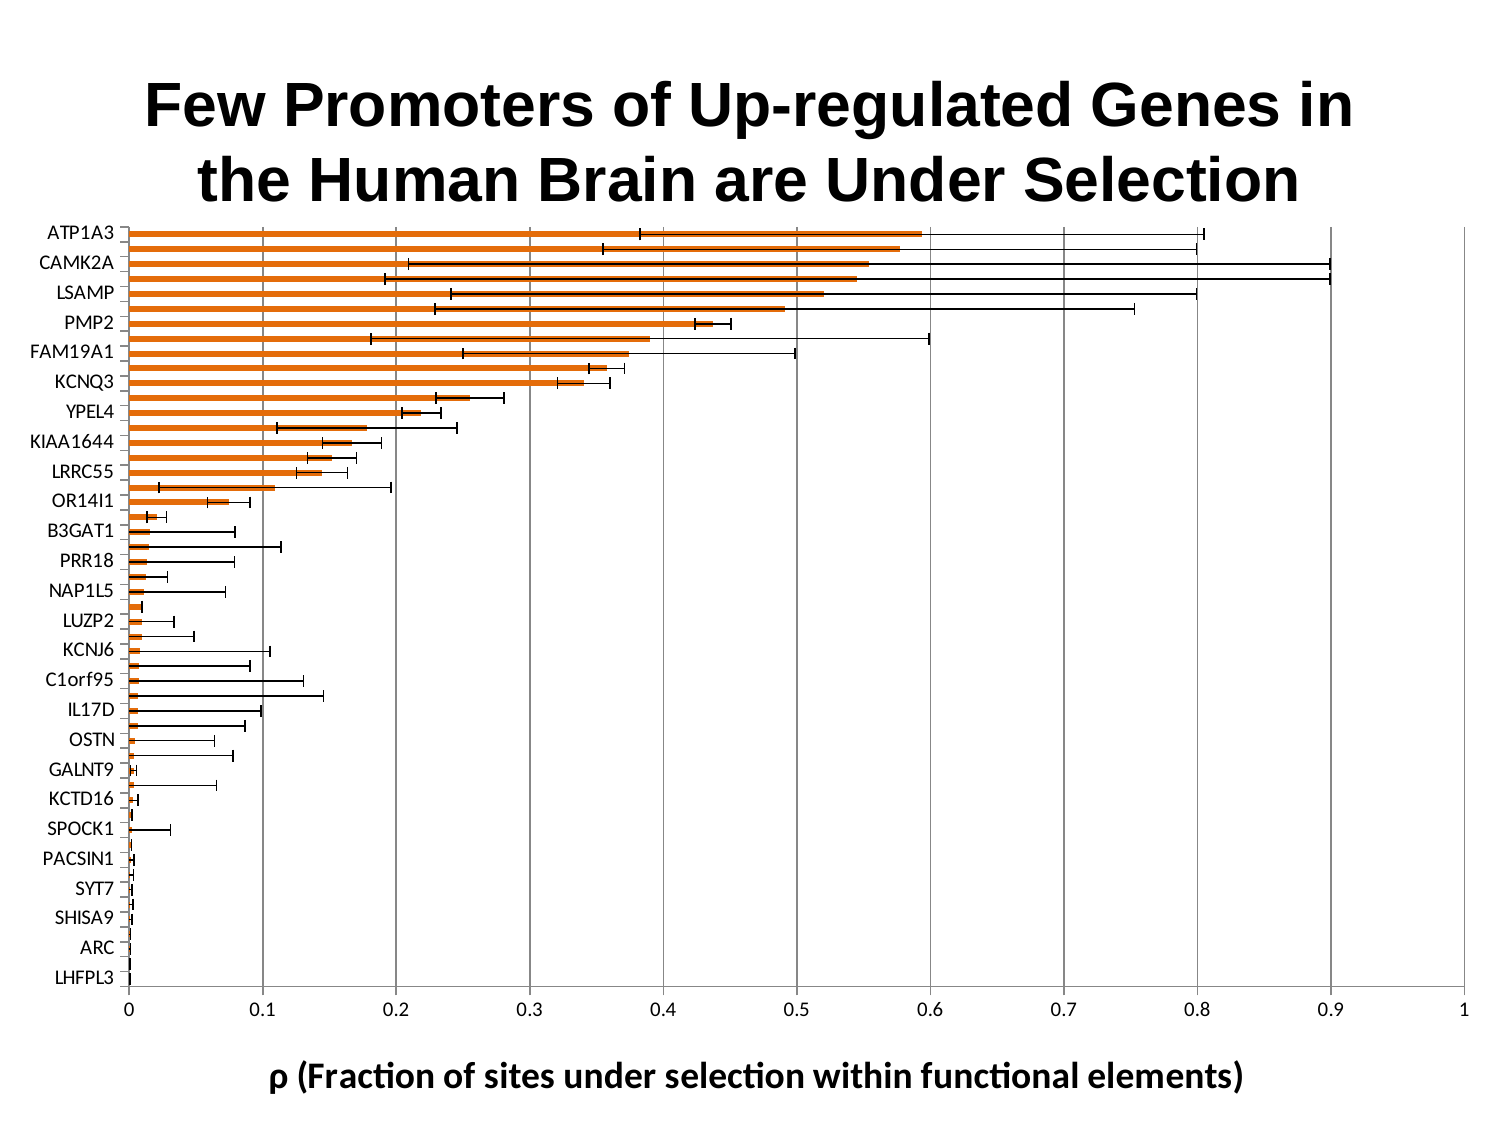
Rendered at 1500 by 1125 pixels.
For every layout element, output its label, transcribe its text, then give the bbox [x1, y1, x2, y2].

chart [0, 205, 1500, 1125]
title Few Promoters of Up-regulated Genes in the Human Brain are Under Selection [75, 45, 1425, 204]
